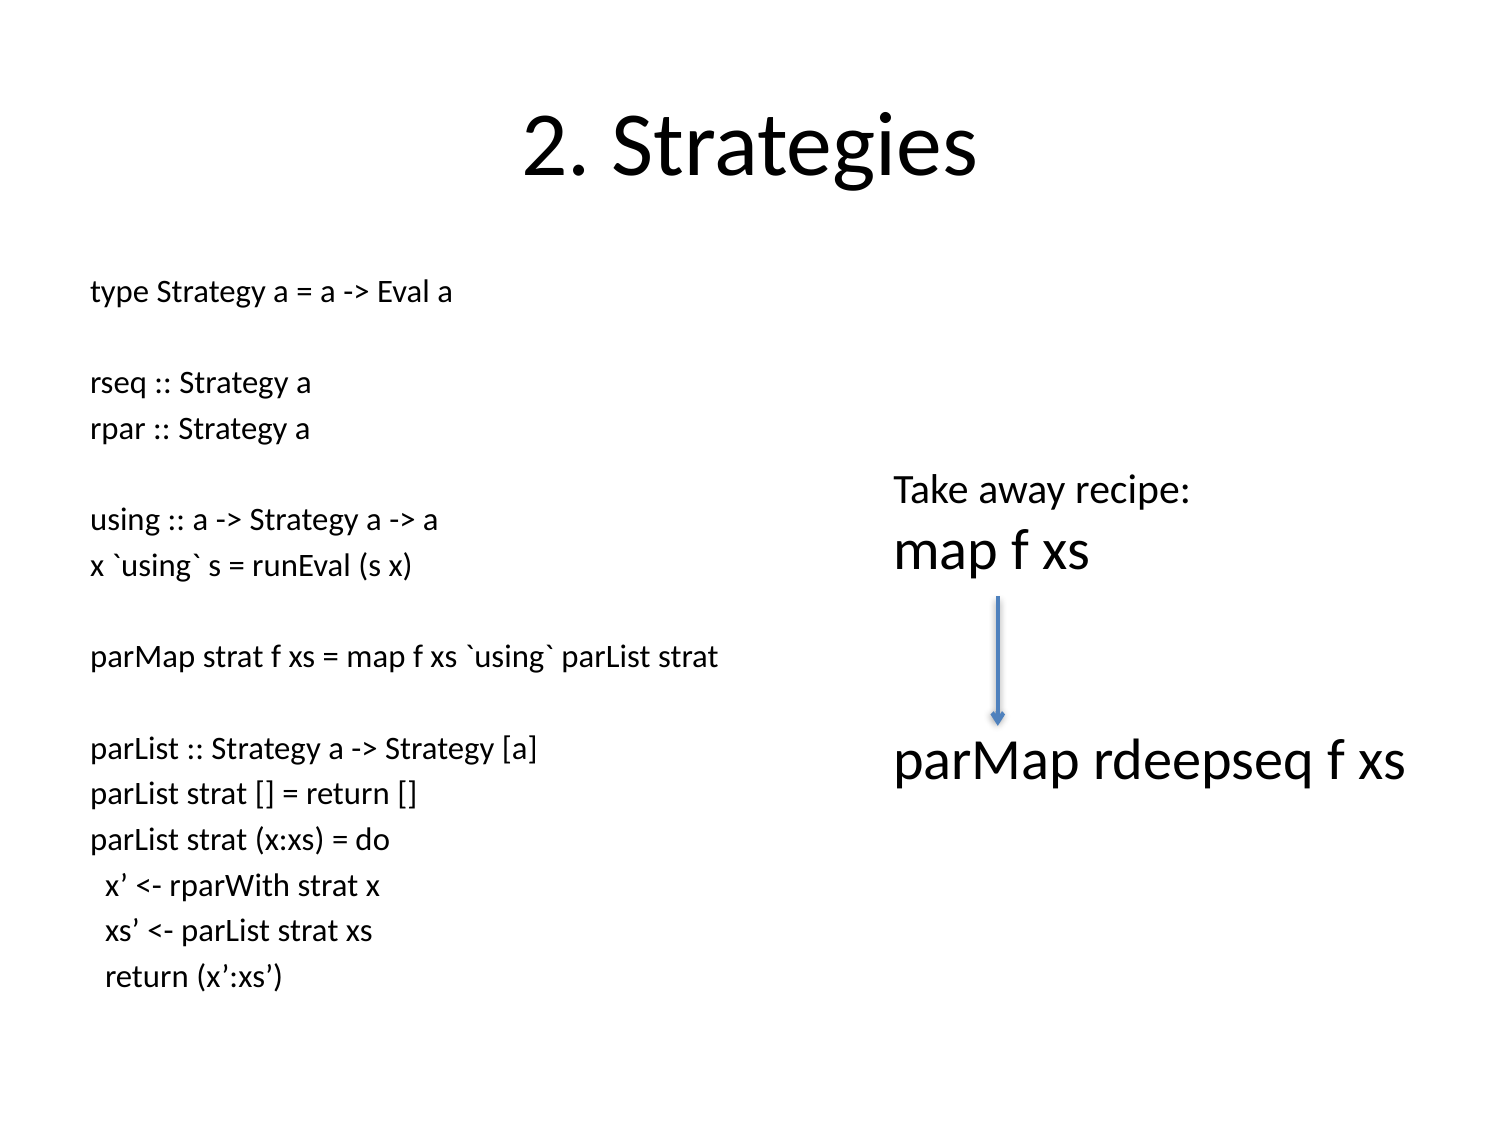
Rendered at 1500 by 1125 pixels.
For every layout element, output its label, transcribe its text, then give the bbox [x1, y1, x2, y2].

list type Strategy a = a -> Eval a rseq :: Strategy a rpar :: Strategy a using :: a -> Strategy a -> a x `using` s = runEval (s x) parMap strat f xs = map f xs `using` parList strat parList :: Strategy a -> Strategy [a] parList strat [] = return [] parList strat (x:xs) = do x’ <- rparWith strat x xs’ <- parList strat xs return (x’:xs’) [75, 262, 1425, 1005]
text_box Take away recipe: map f xs parMap rdeepseq f xs [878, 453, 1422, 799]
title 2. Strategies [75, 45, 1425, 233]
